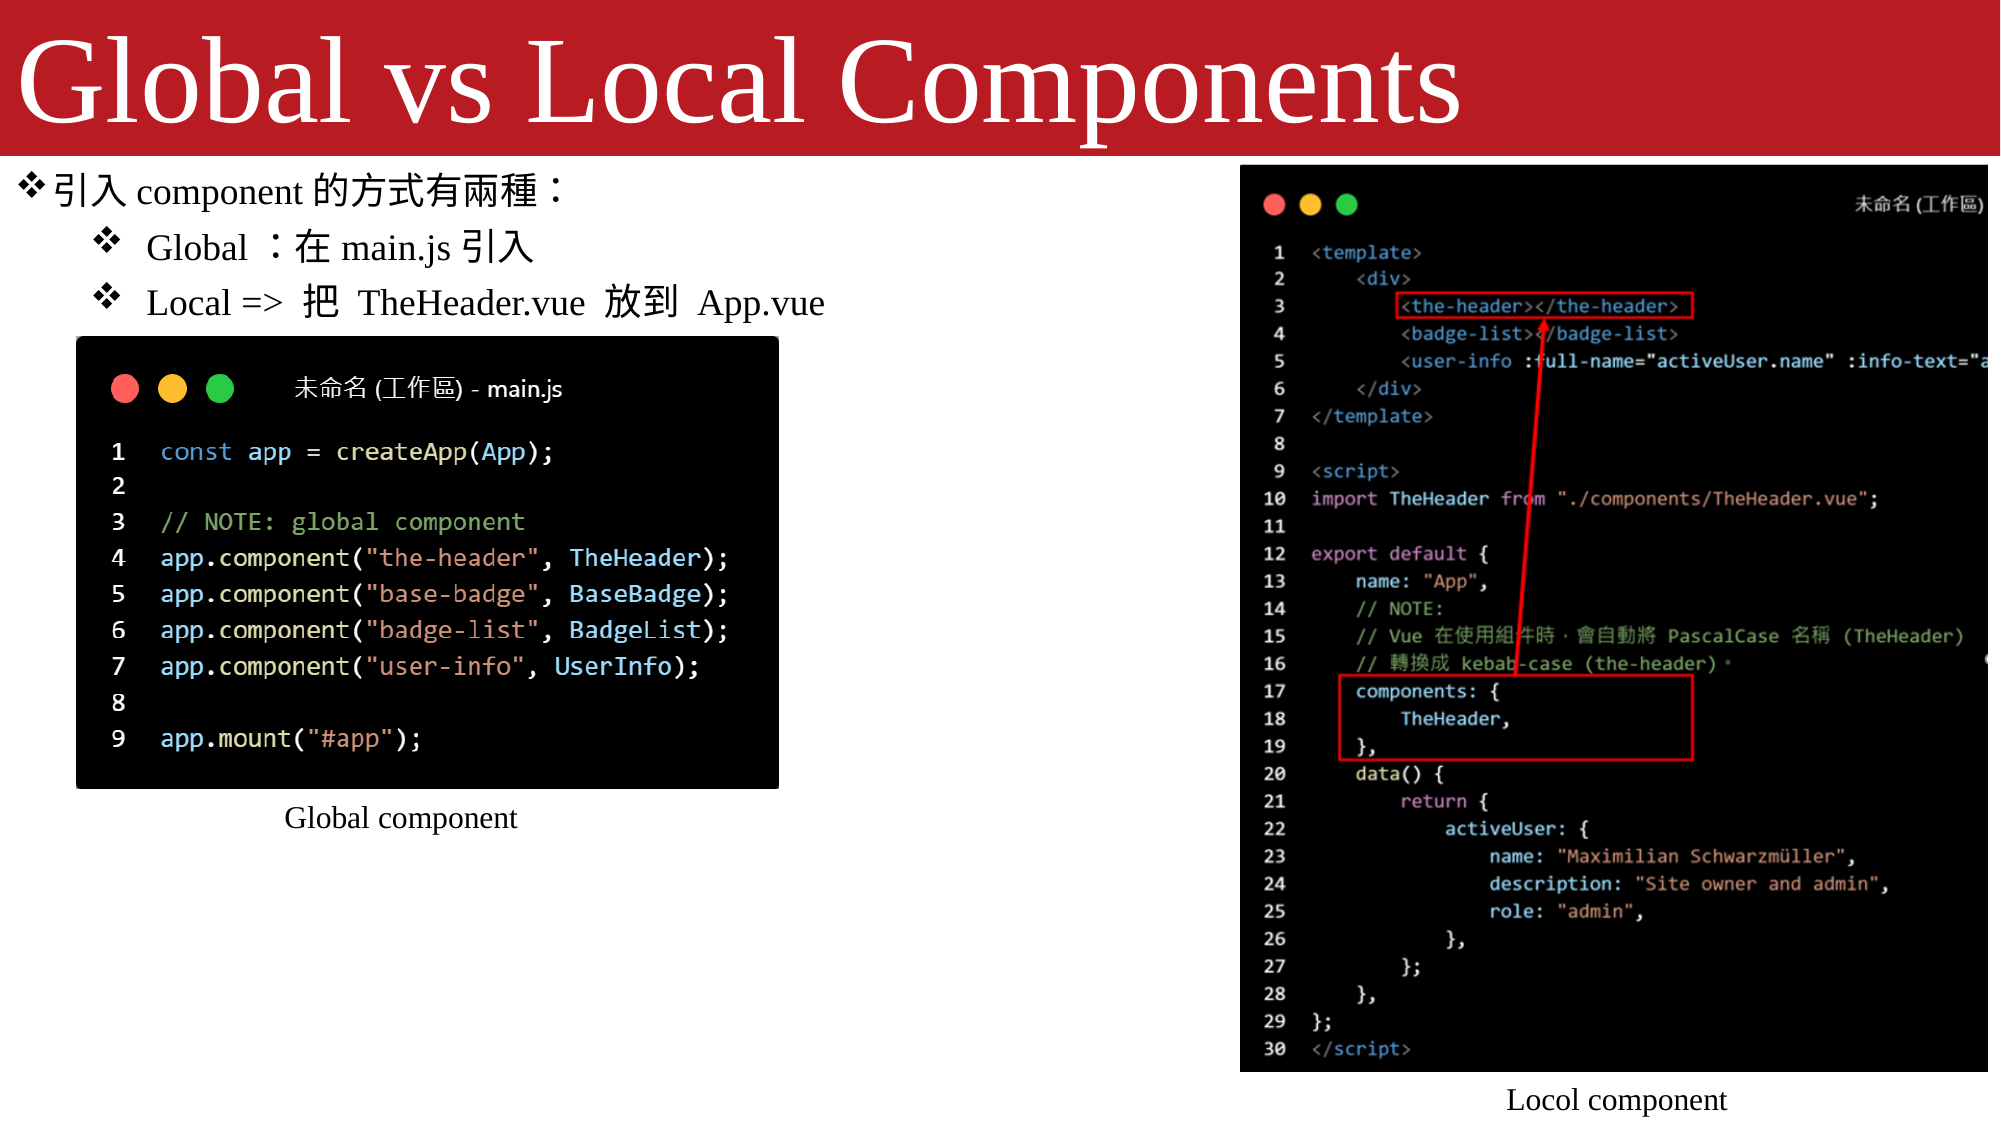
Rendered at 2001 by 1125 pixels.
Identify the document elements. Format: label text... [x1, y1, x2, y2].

picture [76, 335, 779, 790]
list 引入component的方式有兩種： Global：在main.js引入 Local => 把 TheHeader.vue 放到 App.vue [0, 159, 940, 987]
picture [1240, 164, 1988, 1072]
list Locol component [1388, 1072, 1847, 1125]
title Global vs Local Components [1, 0, 1727, 156]
text_box Global component [172, 790, 631, 843]
